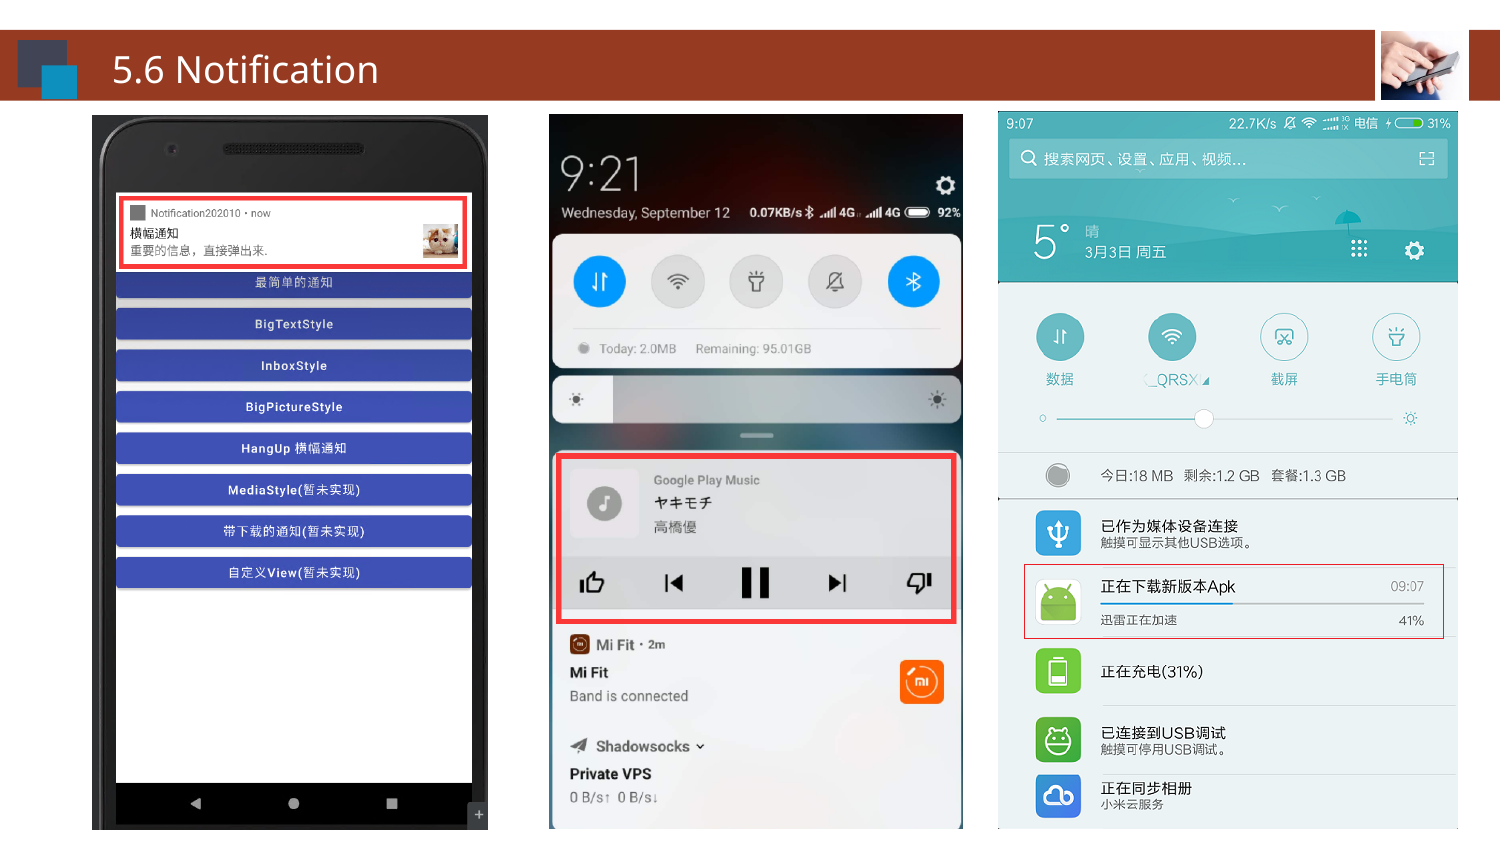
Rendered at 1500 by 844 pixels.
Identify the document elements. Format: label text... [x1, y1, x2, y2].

picture [92, 115, 488, 830]
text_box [17, 40, 77, 100]
picture [549, 114, 963, 829]
picture [997, 111, 1458, 829]
picture [1381, 31, 1463, 100]
text_box 5.6 Notification [97, 38, 395, 115]
